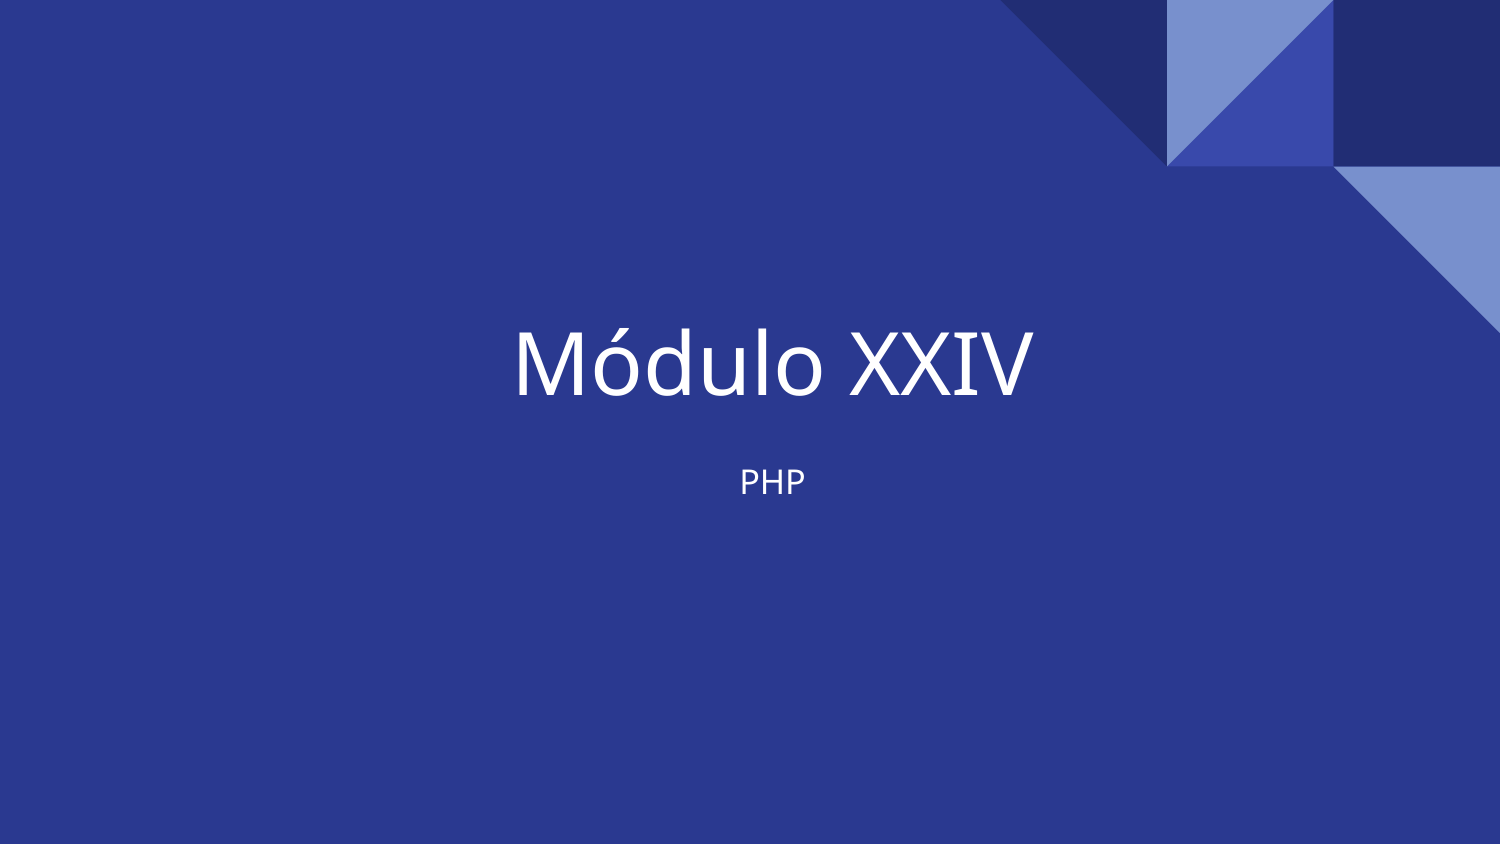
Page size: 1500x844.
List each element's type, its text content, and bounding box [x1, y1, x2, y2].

title Módulo XXIV [98, 291, 1447, 429]
subtitle PHP [98, 445, 1447, 517]
